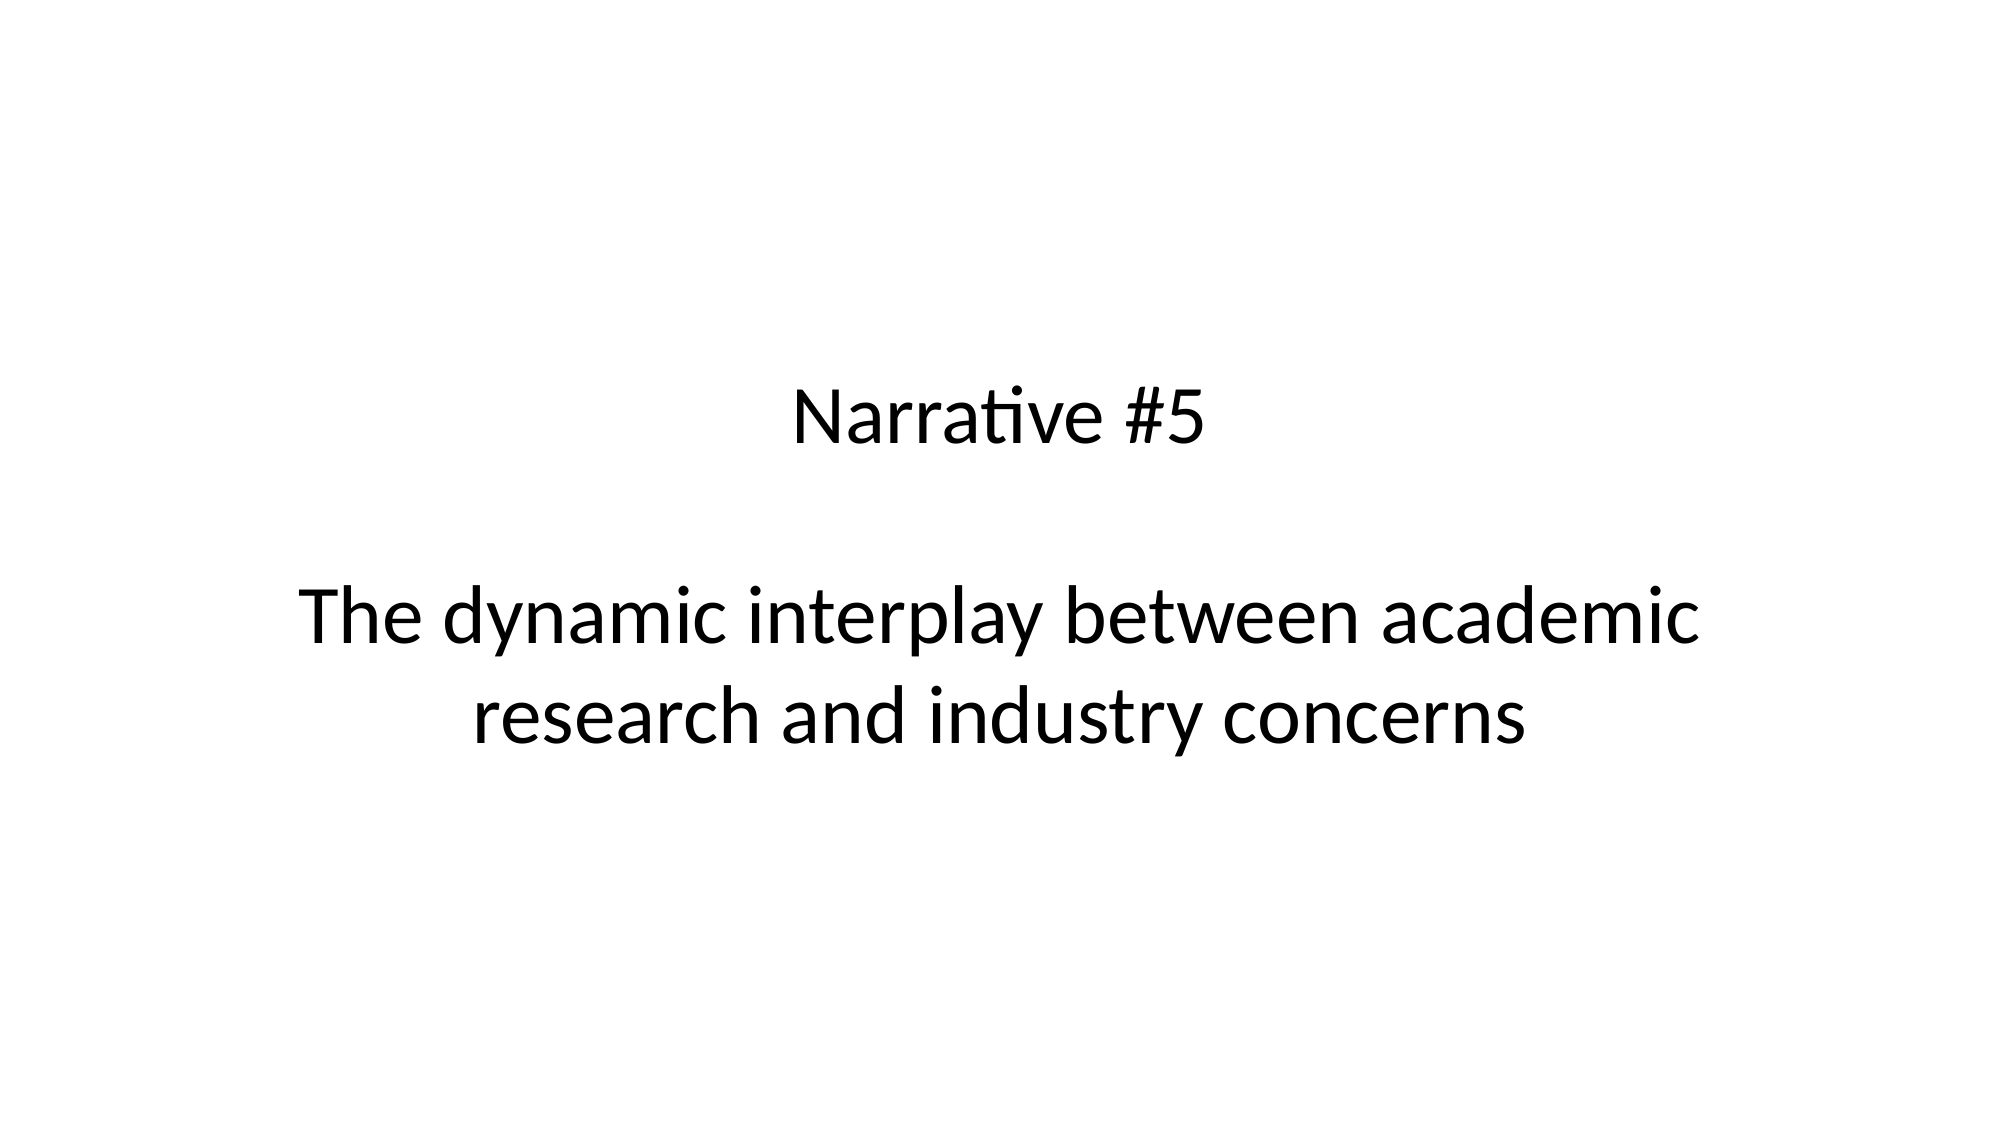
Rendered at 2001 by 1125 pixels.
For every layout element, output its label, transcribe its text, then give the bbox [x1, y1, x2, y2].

text_box Narrative #5 The dynamic interplay between academic research and industry concerns [185, 352, 1814, 768]
